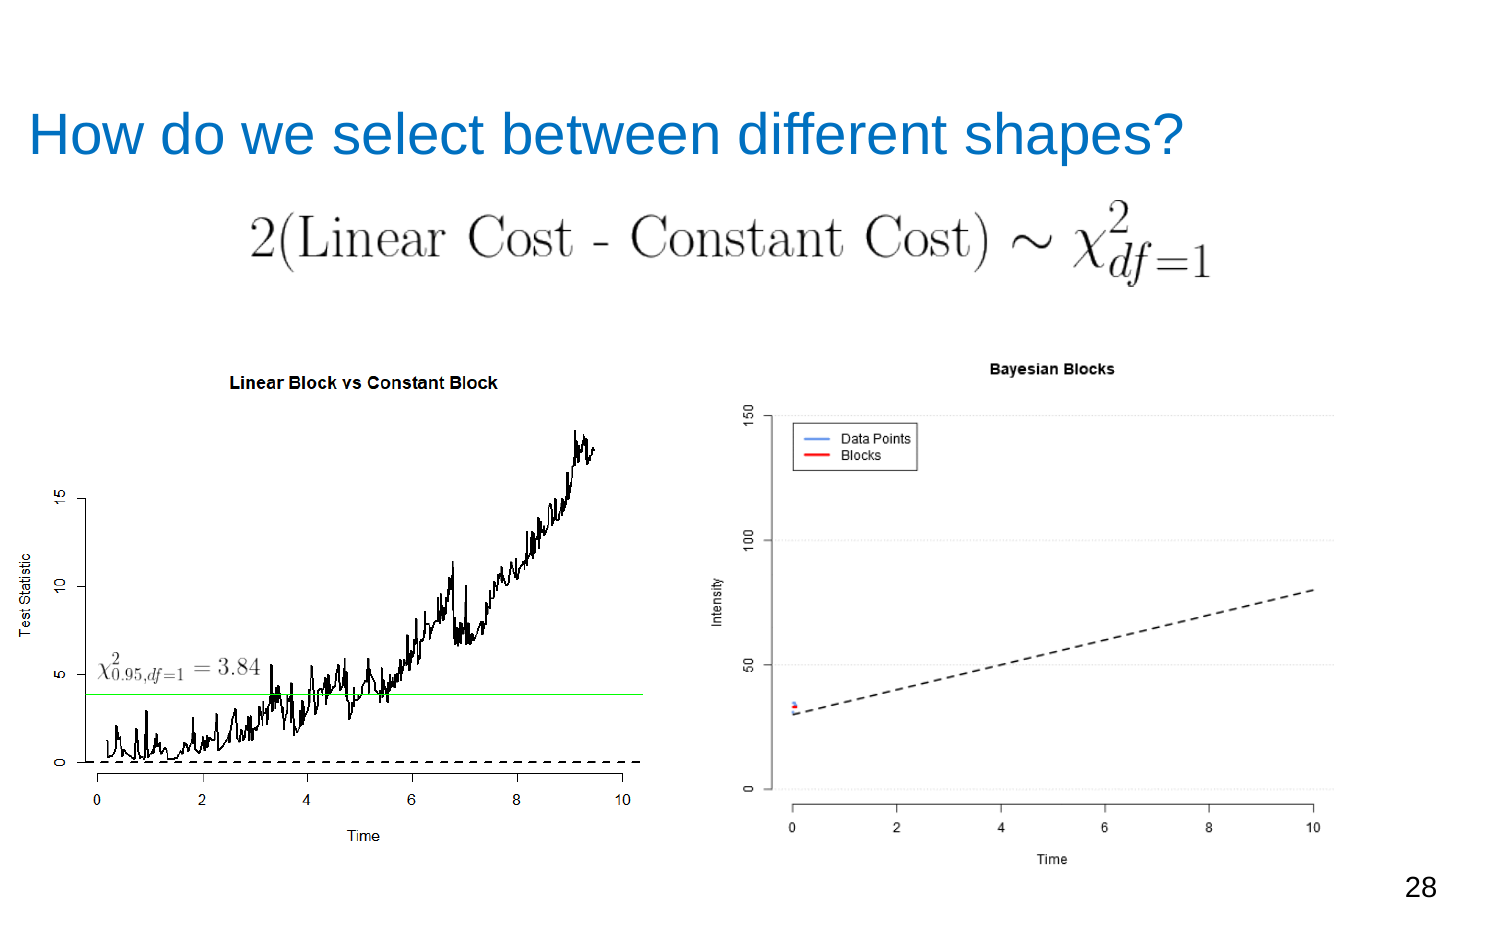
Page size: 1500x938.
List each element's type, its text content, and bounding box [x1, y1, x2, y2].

picture [251, 200, 1211, 288]
title How do we select between different shapes? [13, 81, 1449, 186]
picture [12, 345, 679, 863]
slide_number ‹#› [1389, 849, 1480, 922]
picture [707, 336, 1367, 886]
